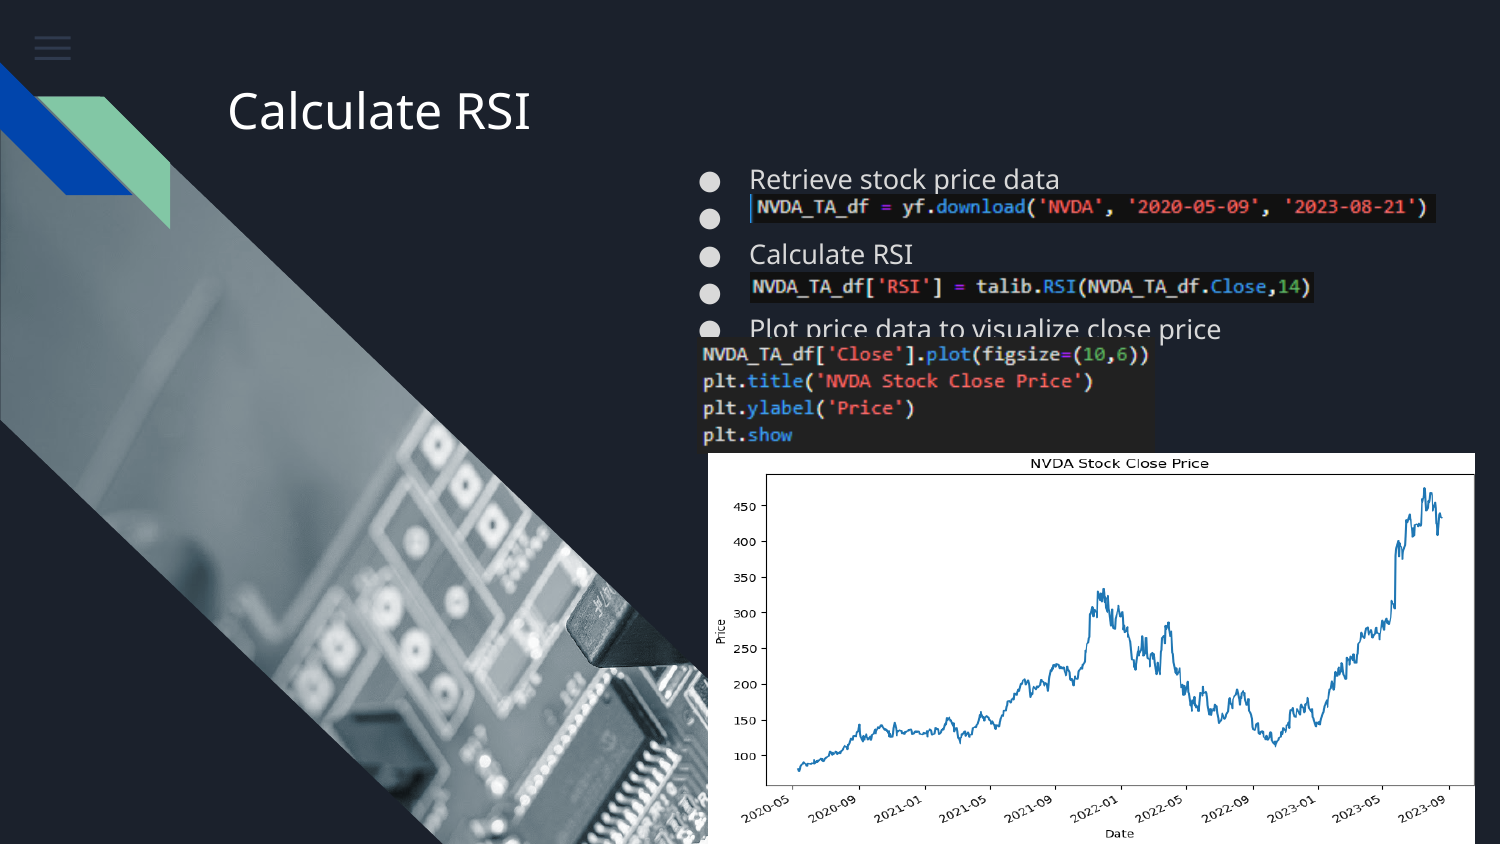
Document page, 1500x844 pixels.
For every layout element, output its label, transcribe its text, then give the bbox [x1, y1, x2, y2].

picture [749, 194, 1437, 224]
list Retrieve stock price data - Calculate RSI - Plot price data to visualize close price - - - [659, 142, 1368, 506]
picture [749, 272, 1315, 303]
picture [0, 97, 1476, 844]
title Calculate RSI [212, 64, 1368, 215]
